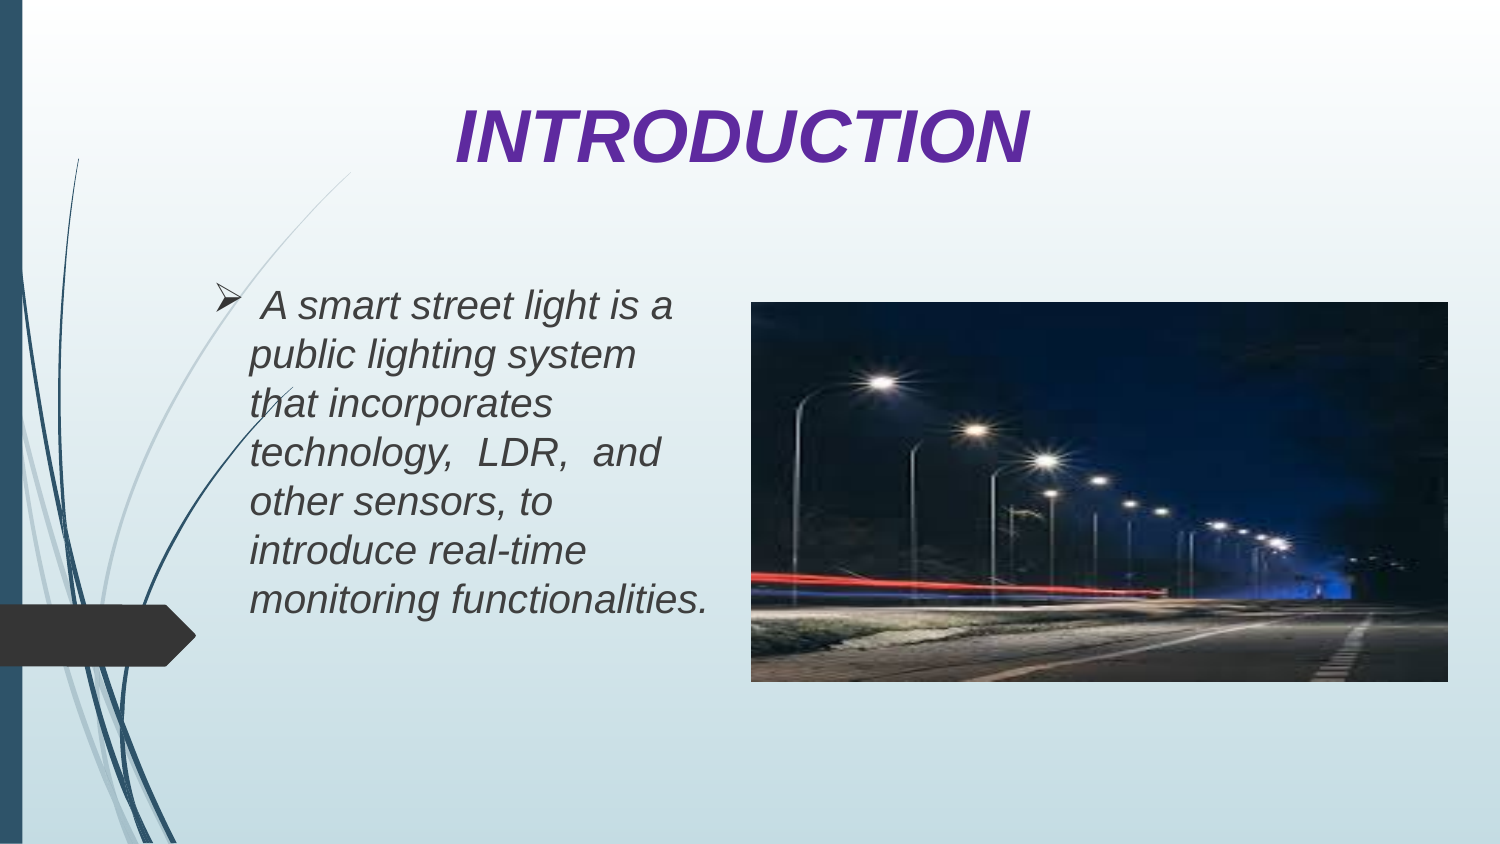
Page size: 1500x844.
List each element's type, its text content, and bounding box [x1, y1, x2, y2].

title INTRODUCTION [150, 77, 1416, 228]
list A smart street light is a public lighting system that incorporates technology, LDR, and other sensors, to introduce real-time monitoring functionalities. [165, 207, 728, 677]
picture [750, 302, 1448, 682]
